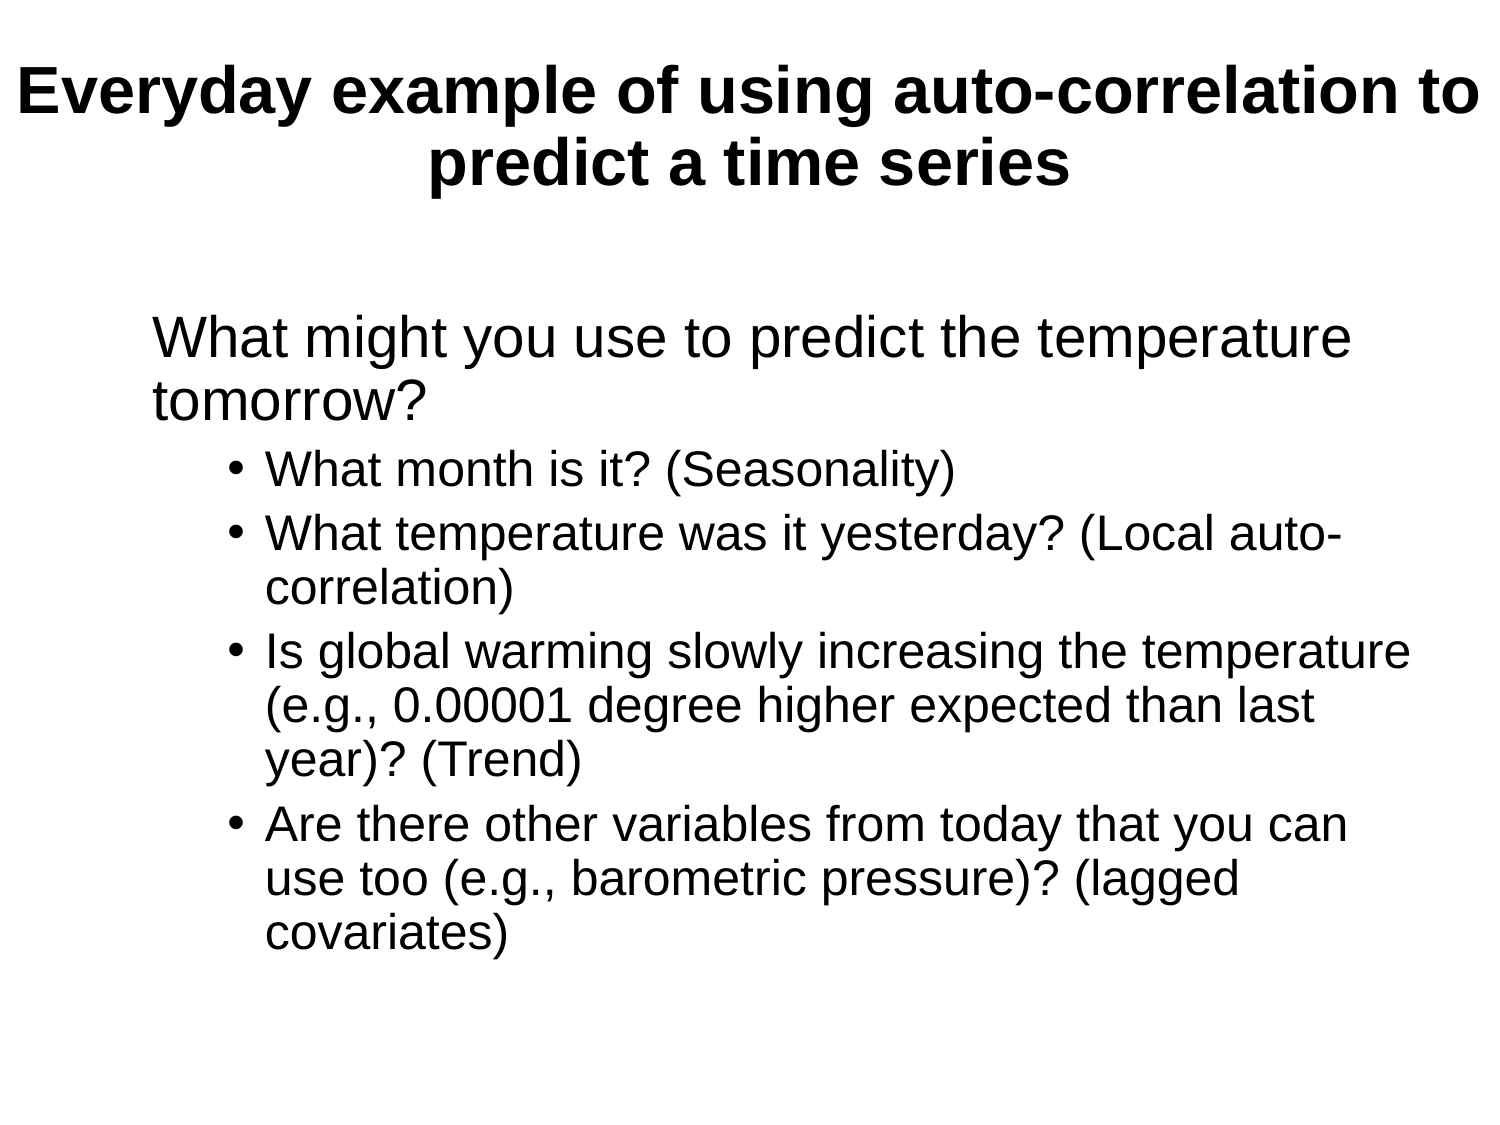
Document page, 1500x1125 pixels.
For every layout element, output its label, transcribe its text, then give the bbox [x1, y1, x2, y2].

title Everyday example of using auto-correlation to predict a time series [0, 53, 1500, 202]
list What might you use to predict the temperature tomorrow? What month is it? (Seasonality) What temperature was it yesterday? (Local auto-correlation) Is global warming slowly increasing the temperature (e.g., 0.00001 degree higher expected than last year)? (Trend) Are there other variables from today that you can use too (e.g., barometric pressure)? (lagged covariates) [137, 299, 1440, 1014]
